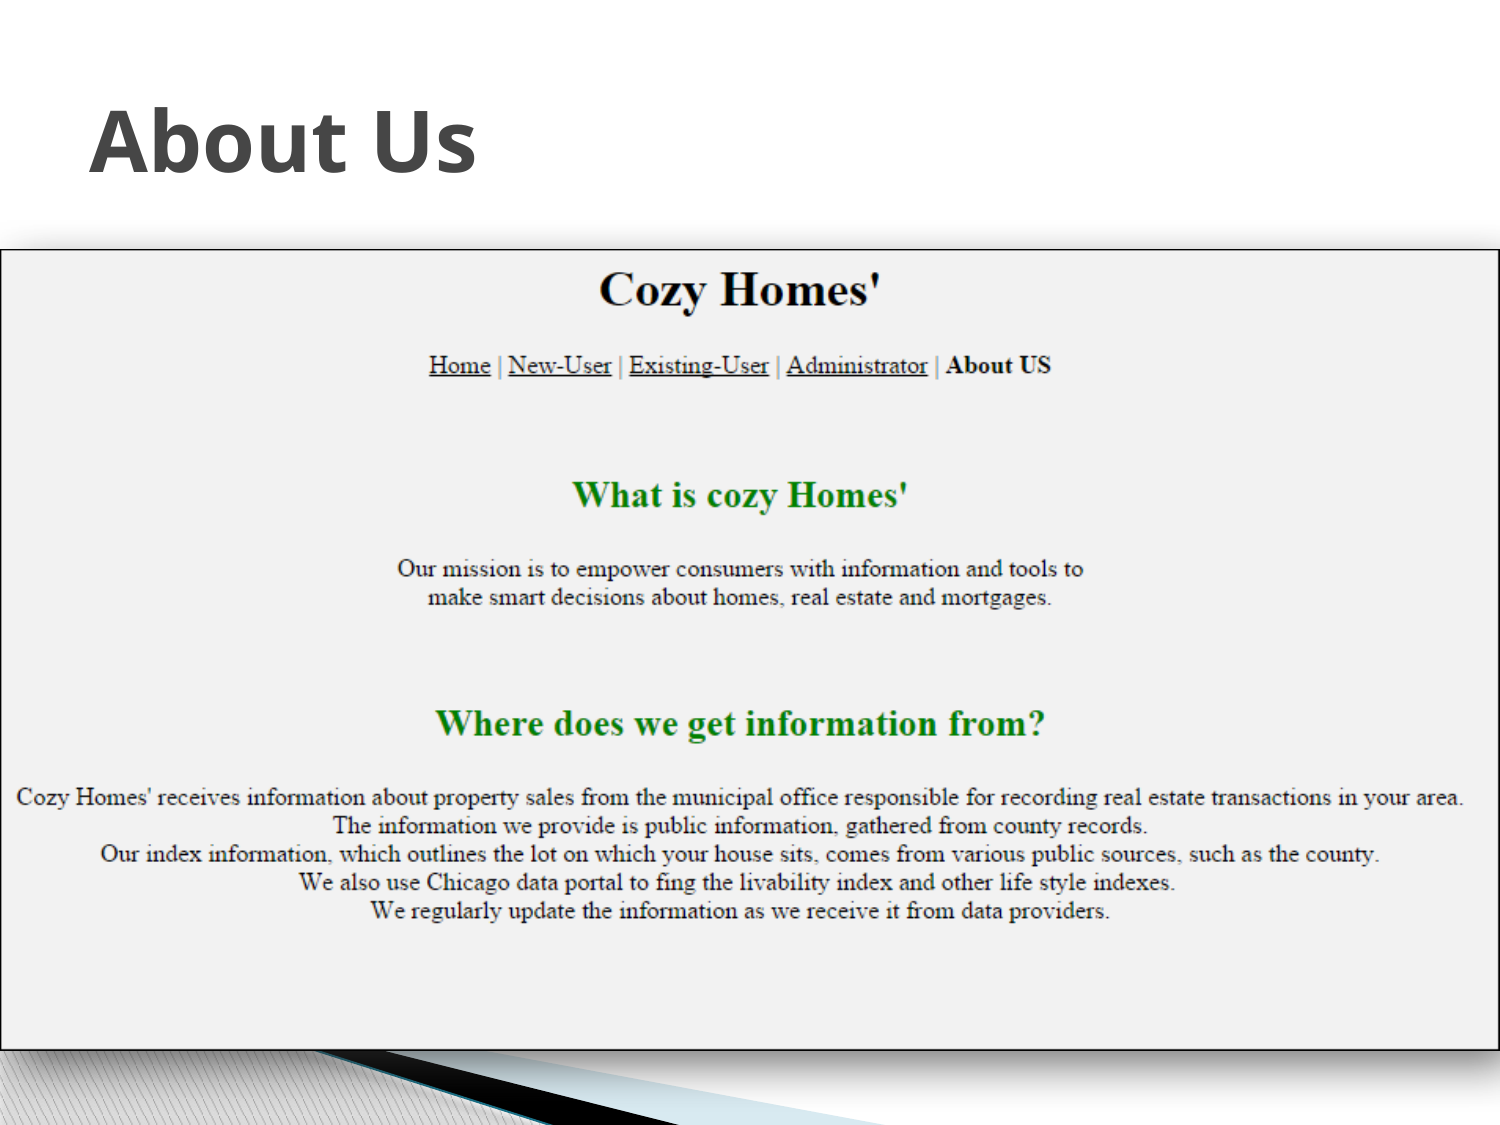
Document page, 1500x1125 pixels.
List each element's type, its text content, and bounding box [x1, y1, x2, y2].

picture [0, 249, 1500, 1051]
title About Us [75, 45, 1425, 231]
